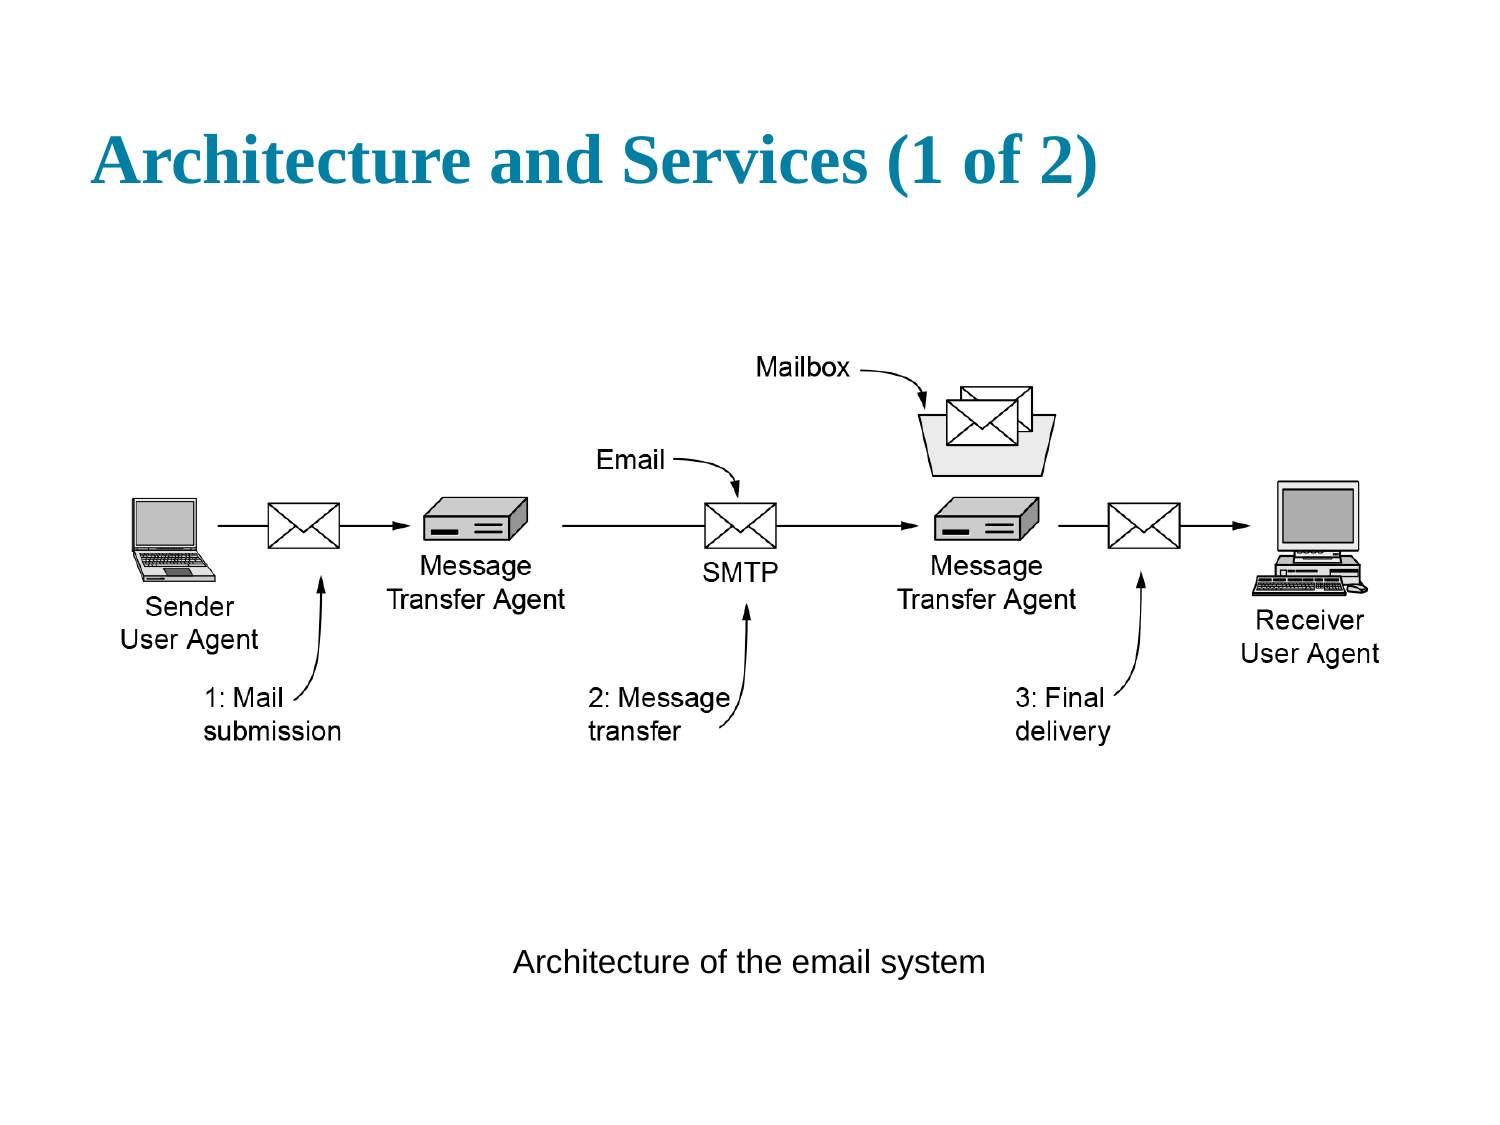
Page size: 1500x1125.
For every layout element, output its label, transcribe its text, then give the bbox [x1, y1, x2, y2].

list Architecture of the email system [75, 828, 1425, 996]
title Architecture and Services (1 of 2) [75, 37, 1425, 213]
picture [121, 356, 1379, 747]
